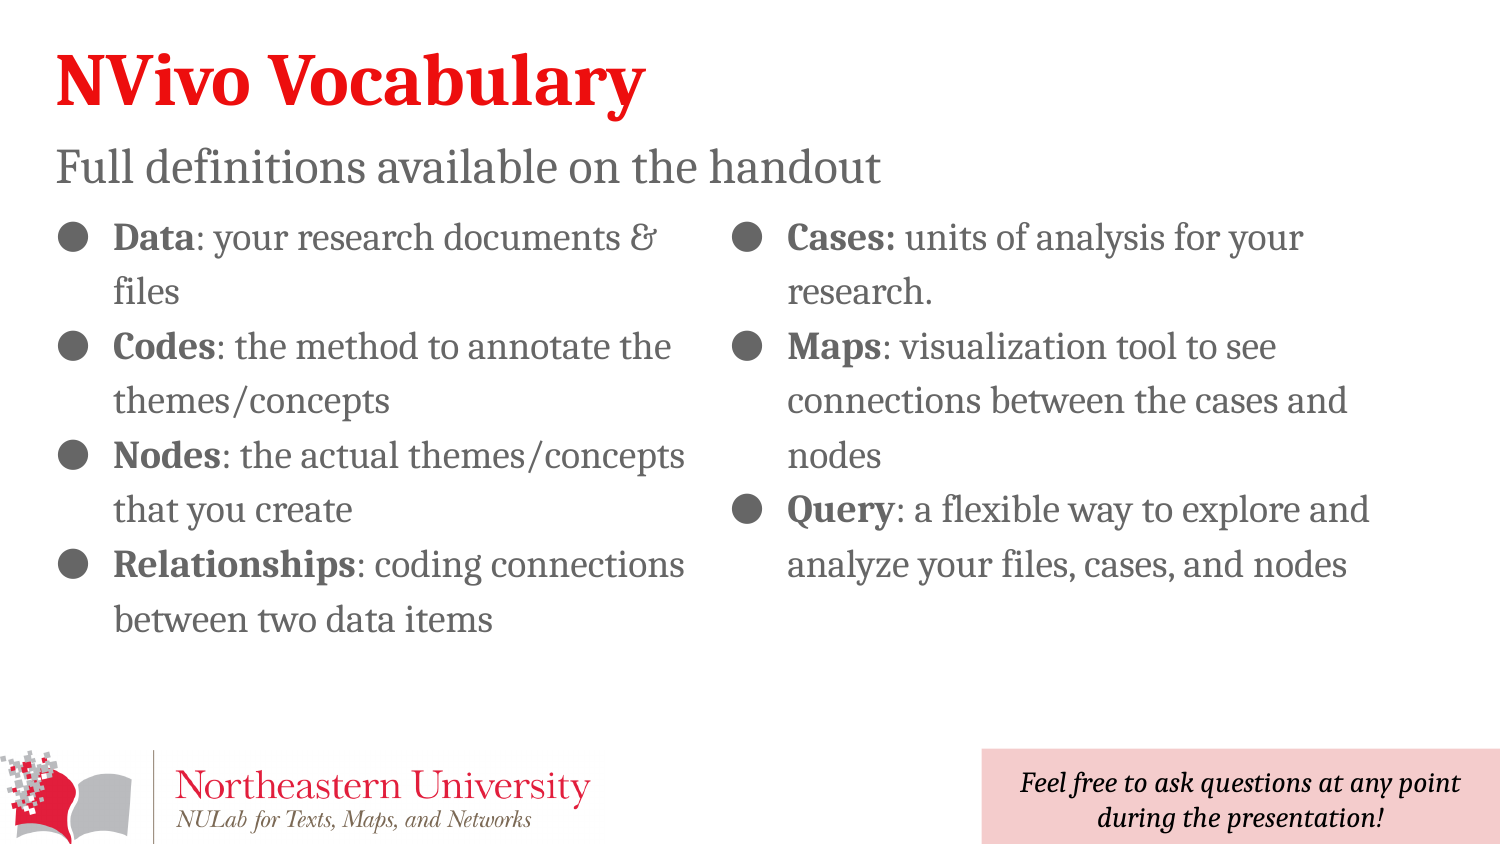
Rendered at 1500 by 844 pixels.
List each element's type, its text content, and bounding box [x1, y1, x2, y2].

list Cases: units of analysis for your research. Maps: visualization tool to see connections between the cases and nodes Query: a flexible way to explore and analyze your files, cases, and nodes [697, 188, 1424, 682]
list Full definitions available on the handout [40, 109, 1439, 230]
picture [0, 750, 605, 844]
title NVivo Vocabulary [40, 15, 1439, 109]
list Data: your research documents & files Codes: the method to annotate the themes/concepts Nodes: the actual themes/concepts that you create Relationships: coding connections between two data items [23, 188, 709, 791]
